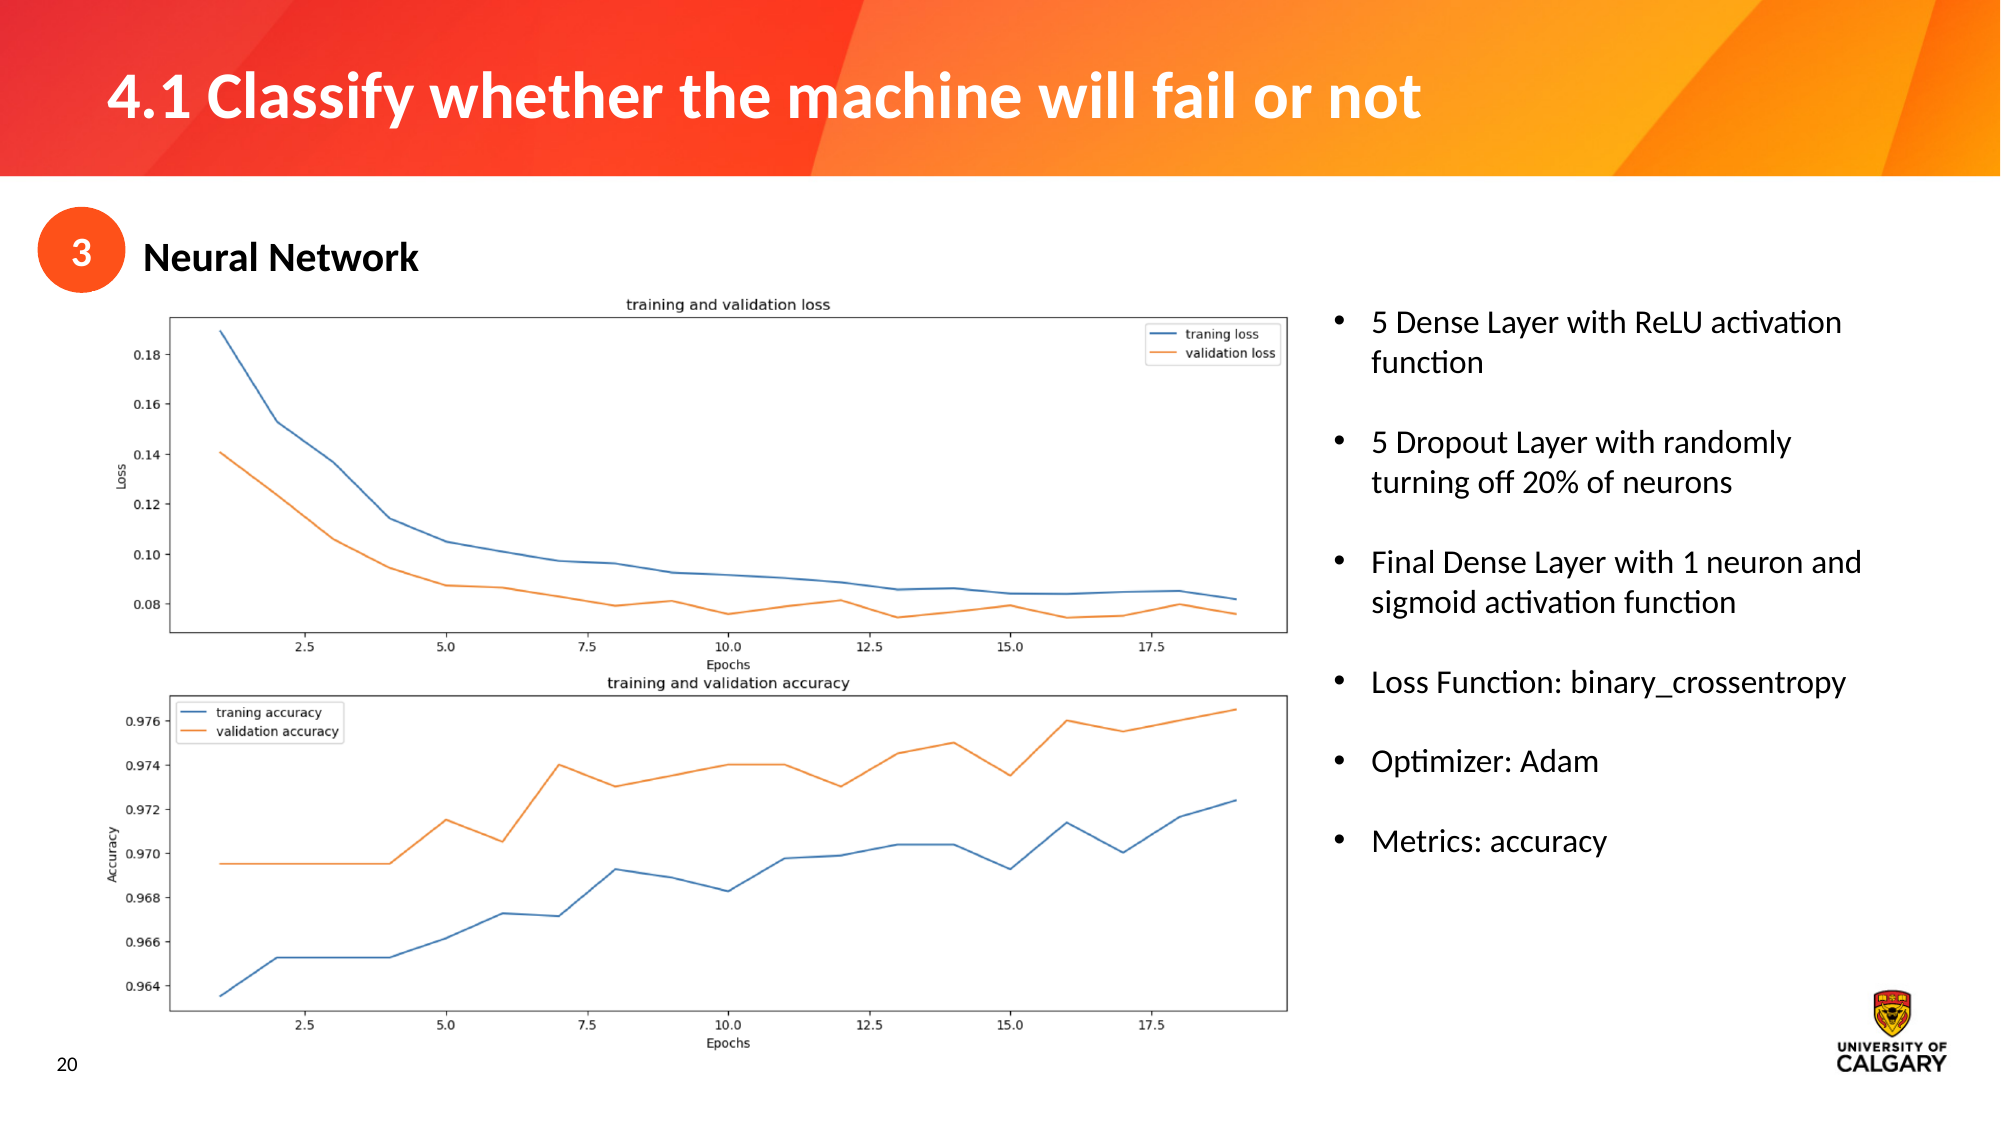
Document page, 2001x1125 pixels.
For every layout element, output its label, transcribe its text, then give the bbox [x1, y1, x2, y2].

picture [0, 0, 2001, 1125]
title 4.1 Classify whether the machine will fail or not [92, 7, 1818, 177]
text_box Neural Network [128, 191, 976, 290]
slide_number 20 [41, 1043, 492, 1104]
text_box 5 Dense Layer with ReLU activation function 5 Dropout Layer with randomly turning off 20% of neurons Final Dense Layer with 1 neuron and sigmoid activation function Loss Function: binary_crossentropy Optimizer: Adam Metrics: accuracy [1319, 292, 1910, 867]
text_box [23, 206, 140, 293]
